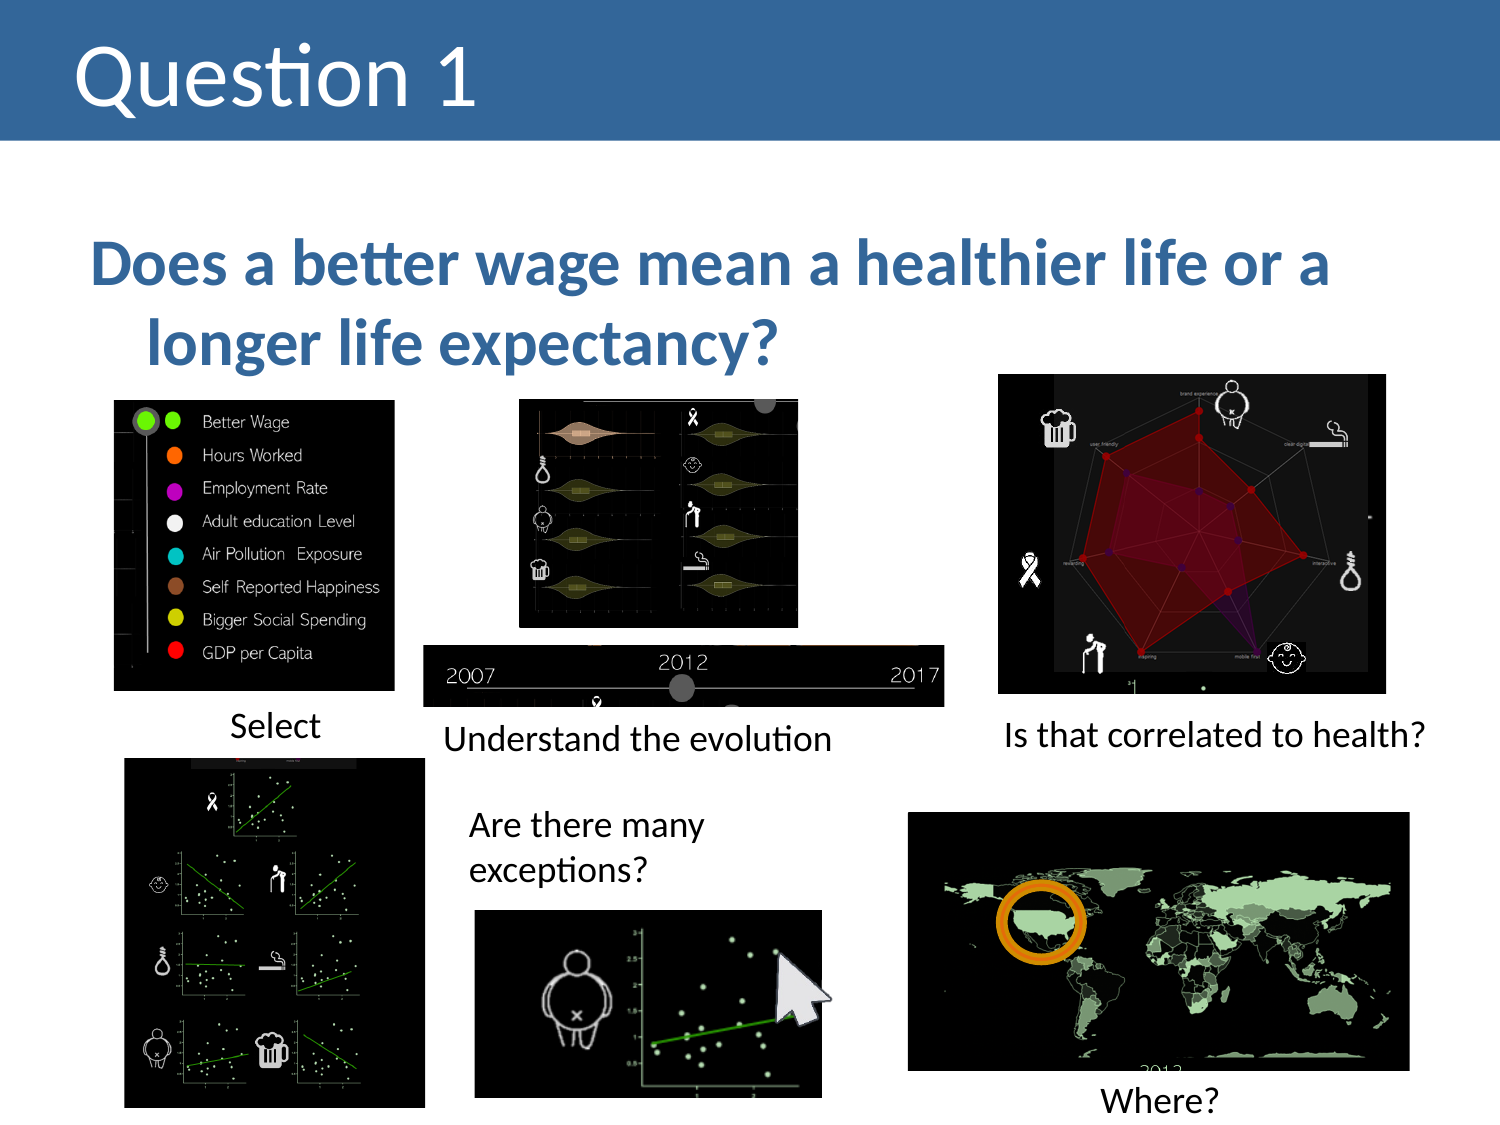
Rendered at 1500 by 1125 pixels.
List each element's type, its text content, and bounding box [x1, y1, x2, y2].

picture [113, 400, 395, 692]
text_box Where? [1085, 1080, 1236, 1125]
picture [474, 909, 869, 1099]
picture [423, 645, 945, 707]
list Does a better wage mean a healthier life or a longer life expectancy? [75, 210, 1459, 1067]
text_box Are there many exceptions? [454, 793, 755, 898]
picture [907, 811, 1410, 1071]
picture [124, 758, 426, 1108]
text_box Understand the evolution [428, 716, 849, 766]
picture [997, 374, 1387, 694]
picture [517, 399, 799, 628]
title Question 1 [0, 0, 1500, 141]
text_box Select [215, 701, 337, 754]
text_box Is that correlated to health? [989, 702, 1500, 763]
